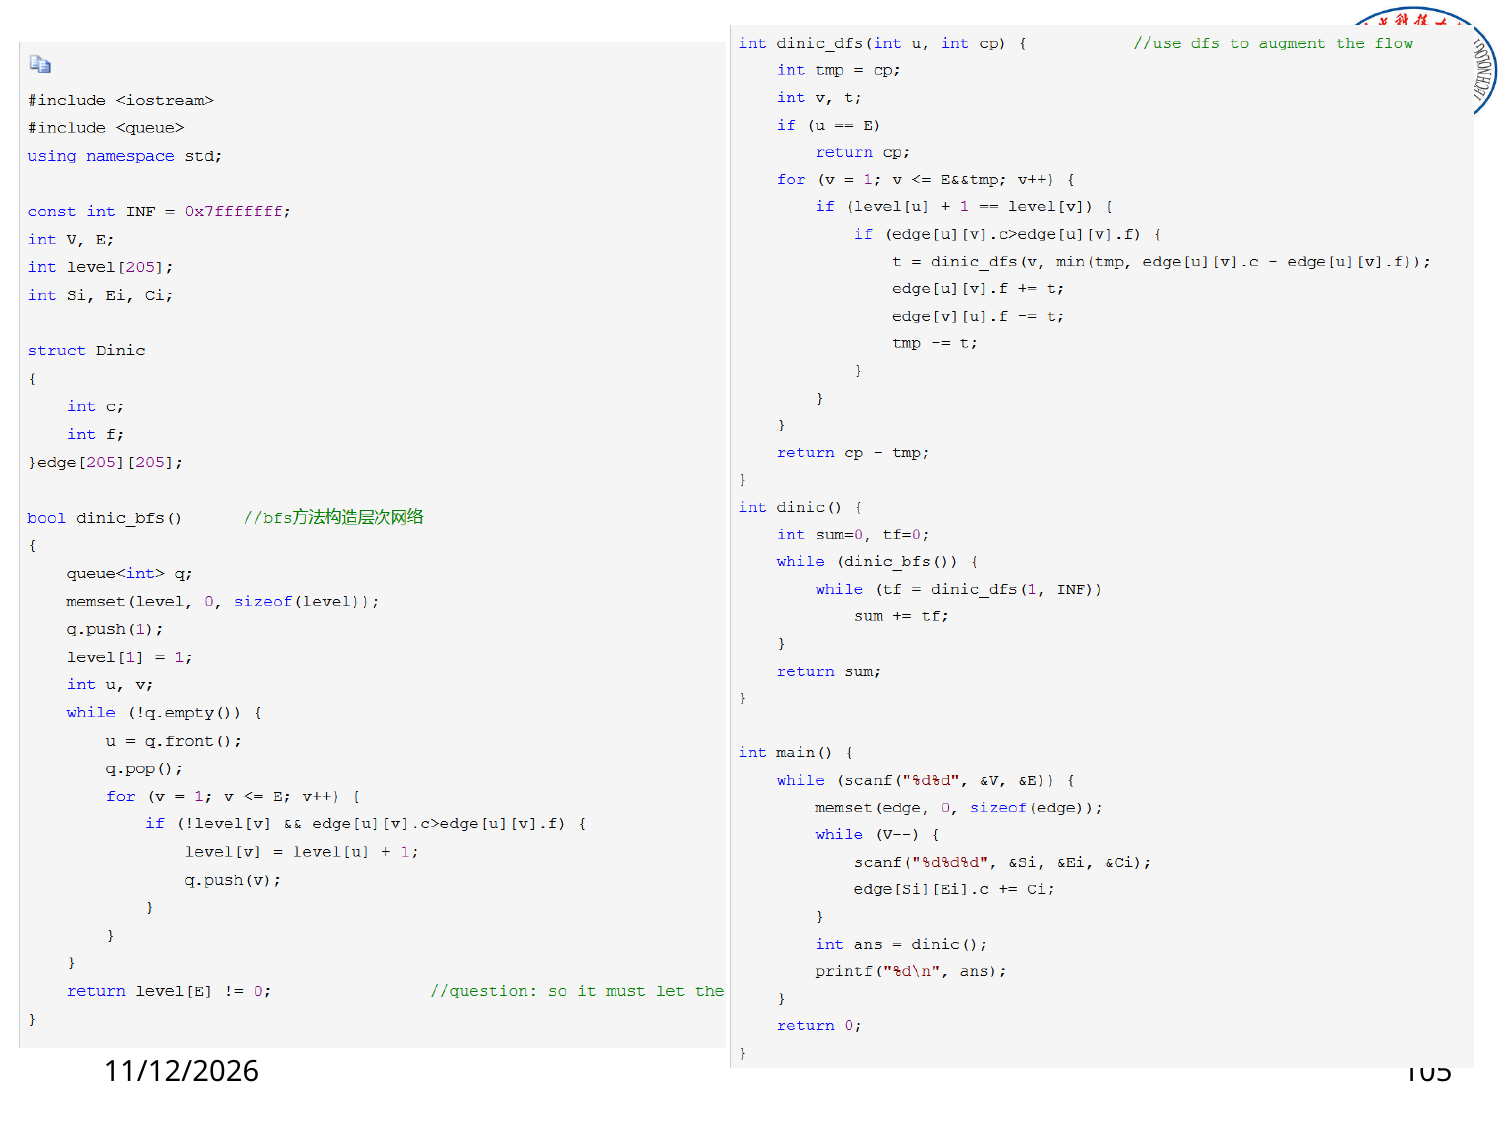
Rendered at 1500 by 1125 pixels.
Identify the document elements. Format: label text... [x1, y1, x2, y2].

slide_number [88, 1048, 373, 1100]
slide_number 105 [1155, 1068, 1468, 1100]
picture [14, 5, 1498, 1068]
